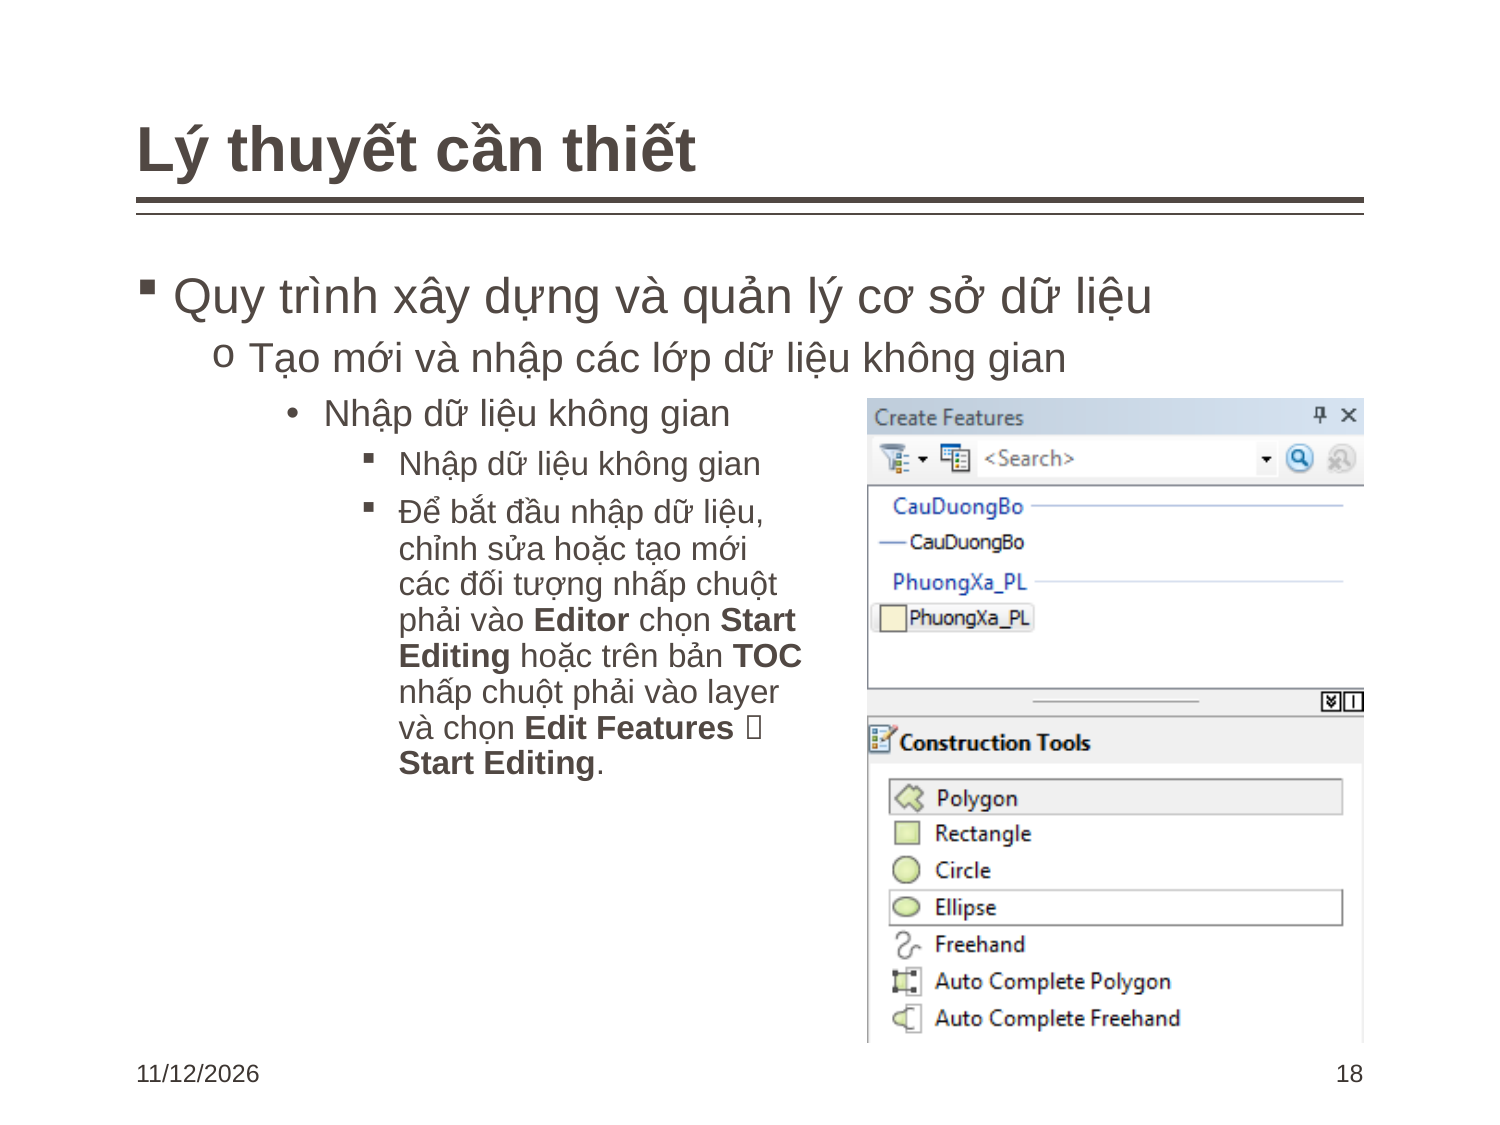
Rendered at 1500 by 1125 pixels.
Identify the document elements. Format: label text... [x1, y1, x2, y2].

list Quy trình xây dựng và quản lý cơ sở dữ liệu Tạo mới và nhập các lớp dữ liệu không gian Nhập dữ liệu không gian Nhập dữ liệu không gian Để bắt đầu nhập dữ liệu, chỉnh sửa hoặc tạo mới các đối tượng nhấp chuột phải vào Editor chọn Start Editing hoặc trên bản TOC nhấp chuột phải vào layer và chọn Edit Features  Start Editing. [135, 262, 1364, 1043]
slide_number 18 [1138, 1051, 1364, 1103]
title Lý thuyết cần thiết [135, 12, 1364, 193]
picture [867, 398, 1364, 1043]
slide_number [135, 1042, 362, 1103]
